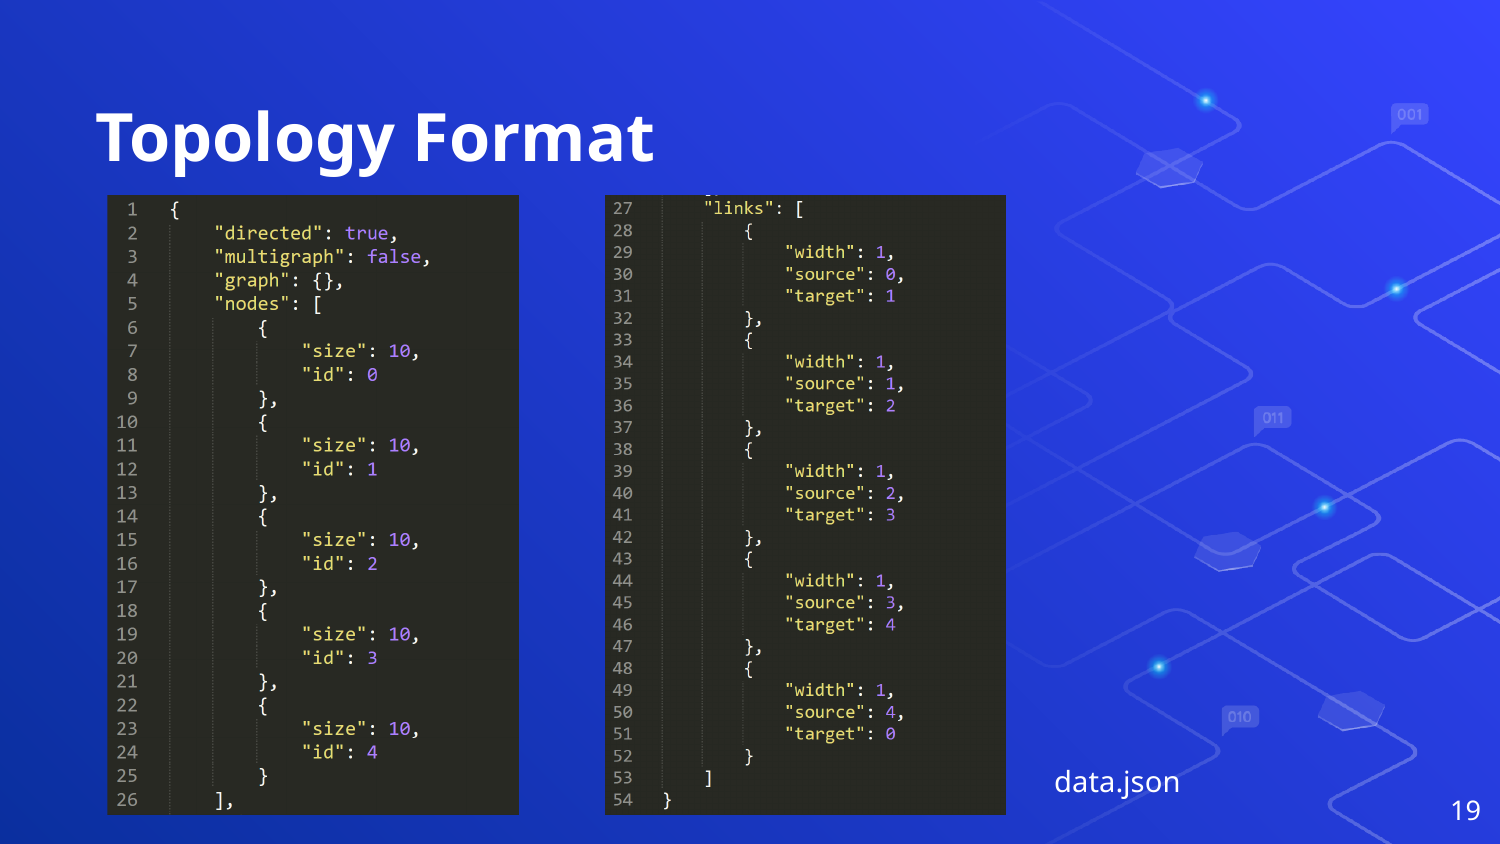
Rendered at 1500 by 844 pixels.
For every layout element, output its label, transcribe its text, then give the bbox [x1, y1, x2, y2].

title Topology Format [95, 33, 1146, 175]
slide_number ‹#› [1391, 779, 1482, 844]
text_box data.json [1039, 748, 1281, 814]
picture [0, 0, 1500, 844]
